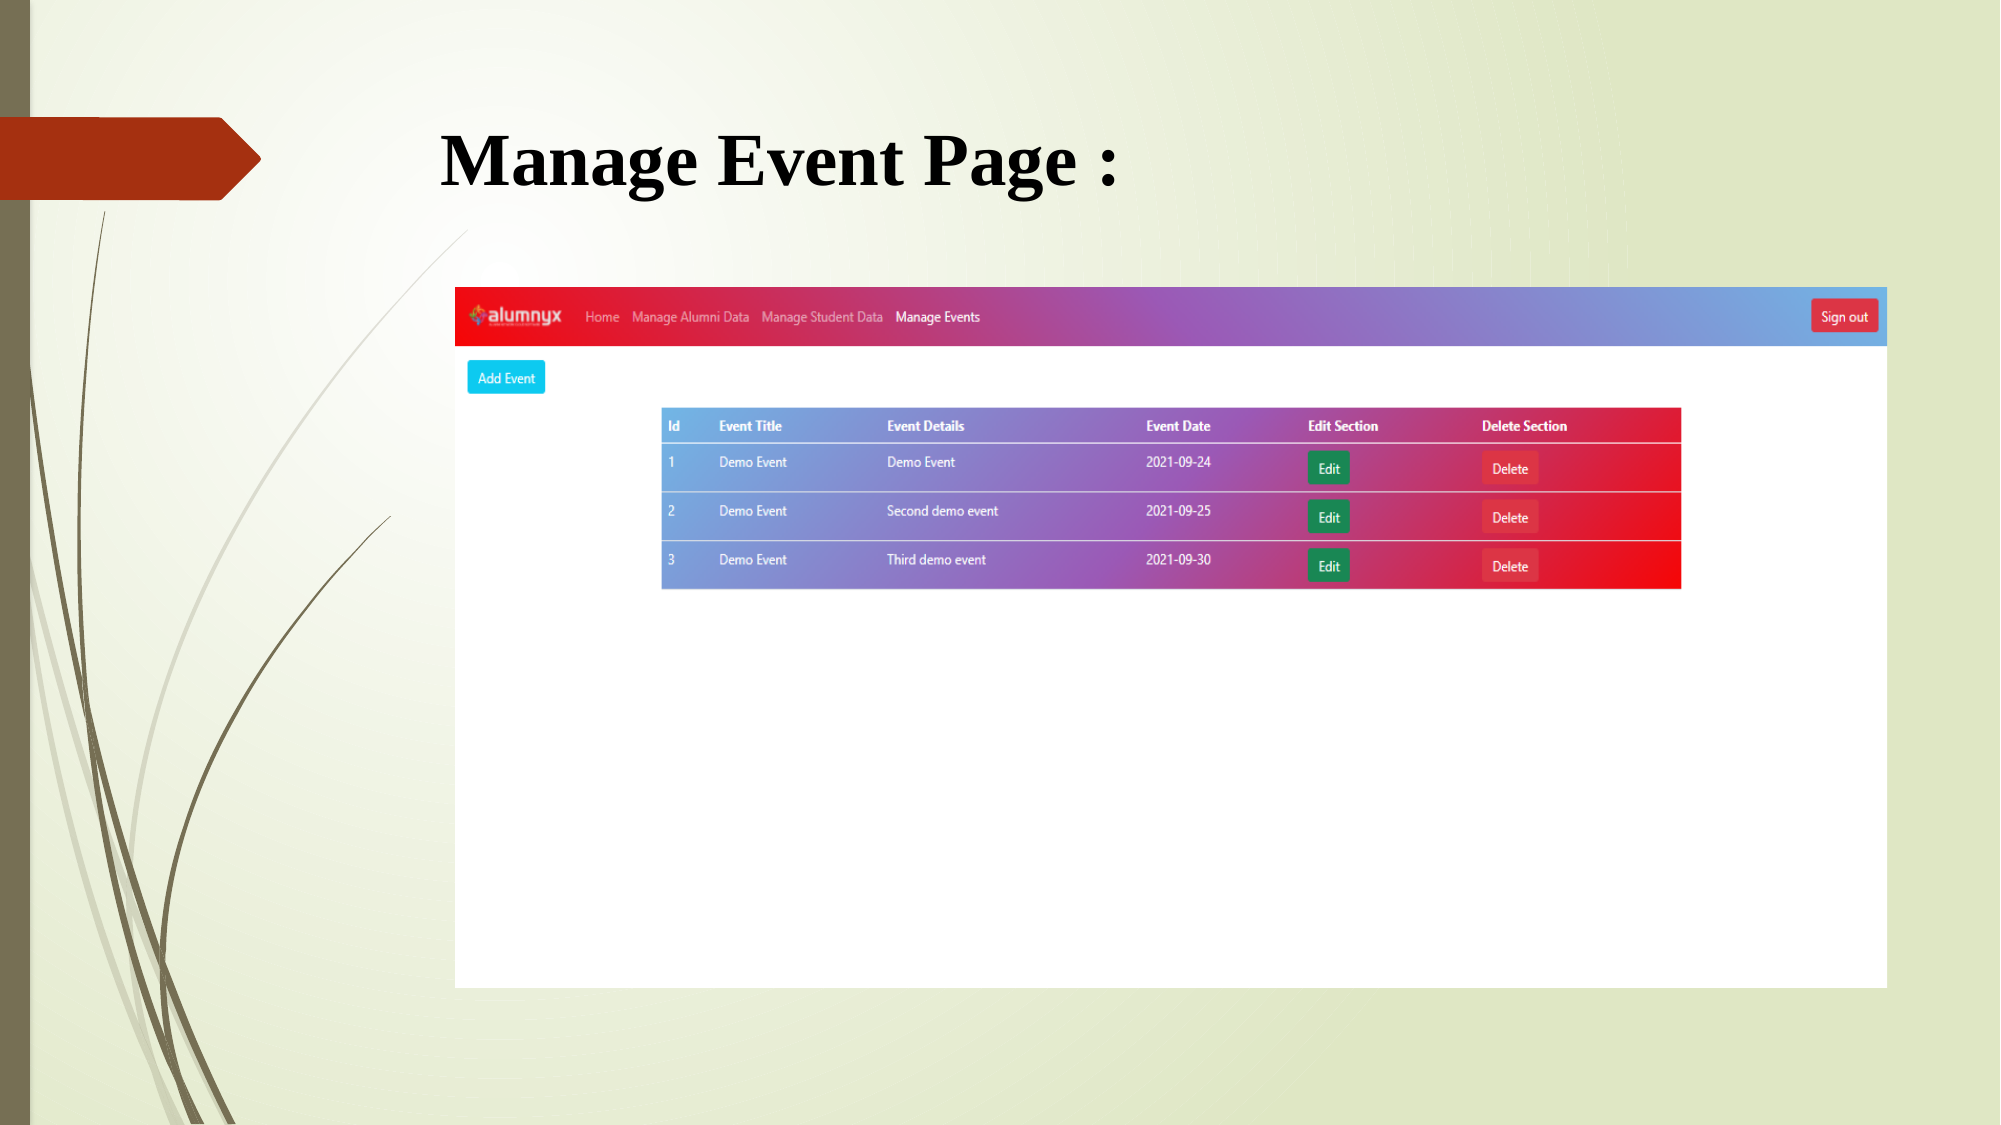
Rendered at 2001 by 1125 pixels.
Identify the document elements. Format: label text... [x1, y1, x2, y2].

title Manage Event Page : [425, 102, 1888, 313]
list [454, 286, 1888, 989]
